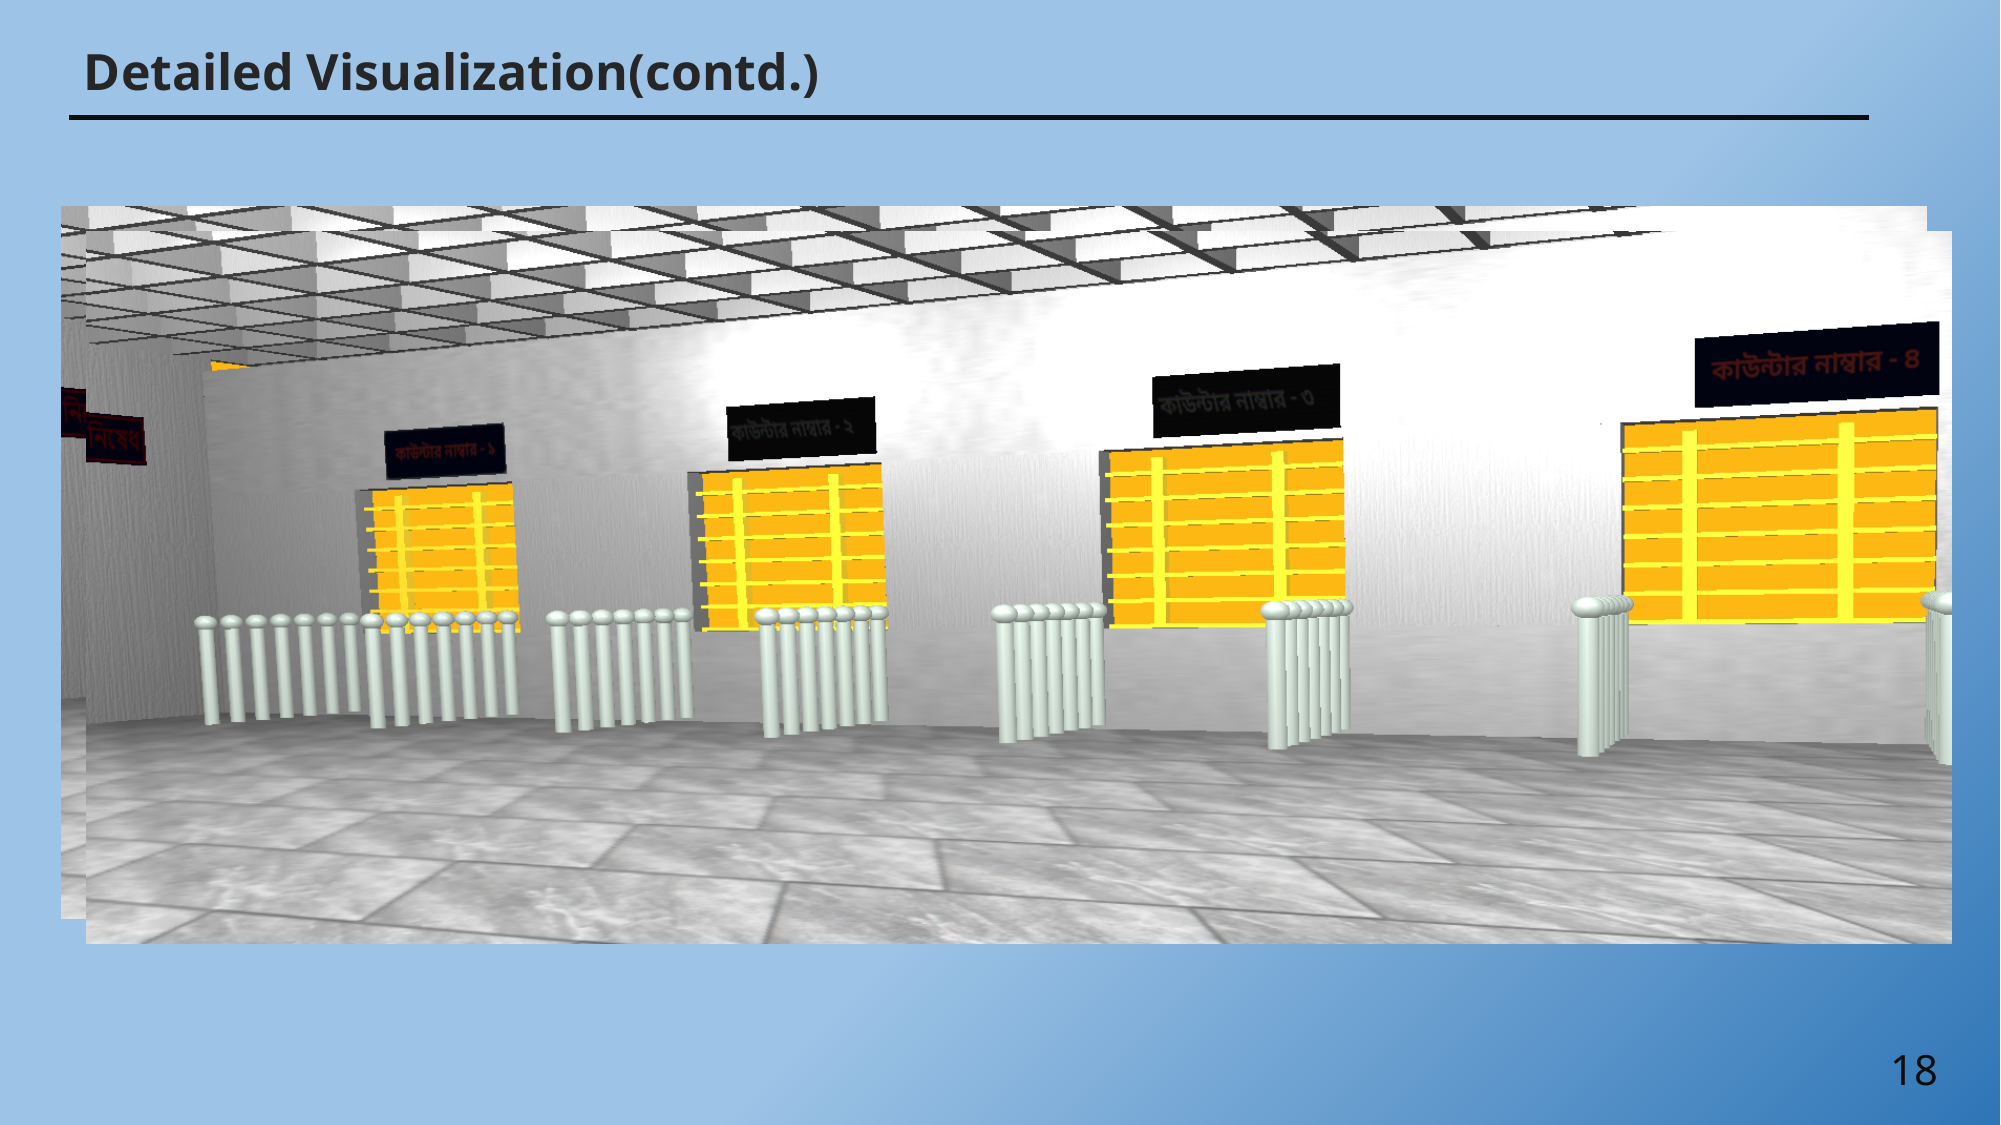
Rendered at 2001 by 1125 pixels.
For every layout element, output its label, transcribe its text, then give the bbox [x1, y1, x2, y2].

picture [61, 206, 1952, 944]
slide_number 18 [1503, 1042, 1954, 1103]
title Detailed Visualization(contd.) [68, 43, 994, 104]
